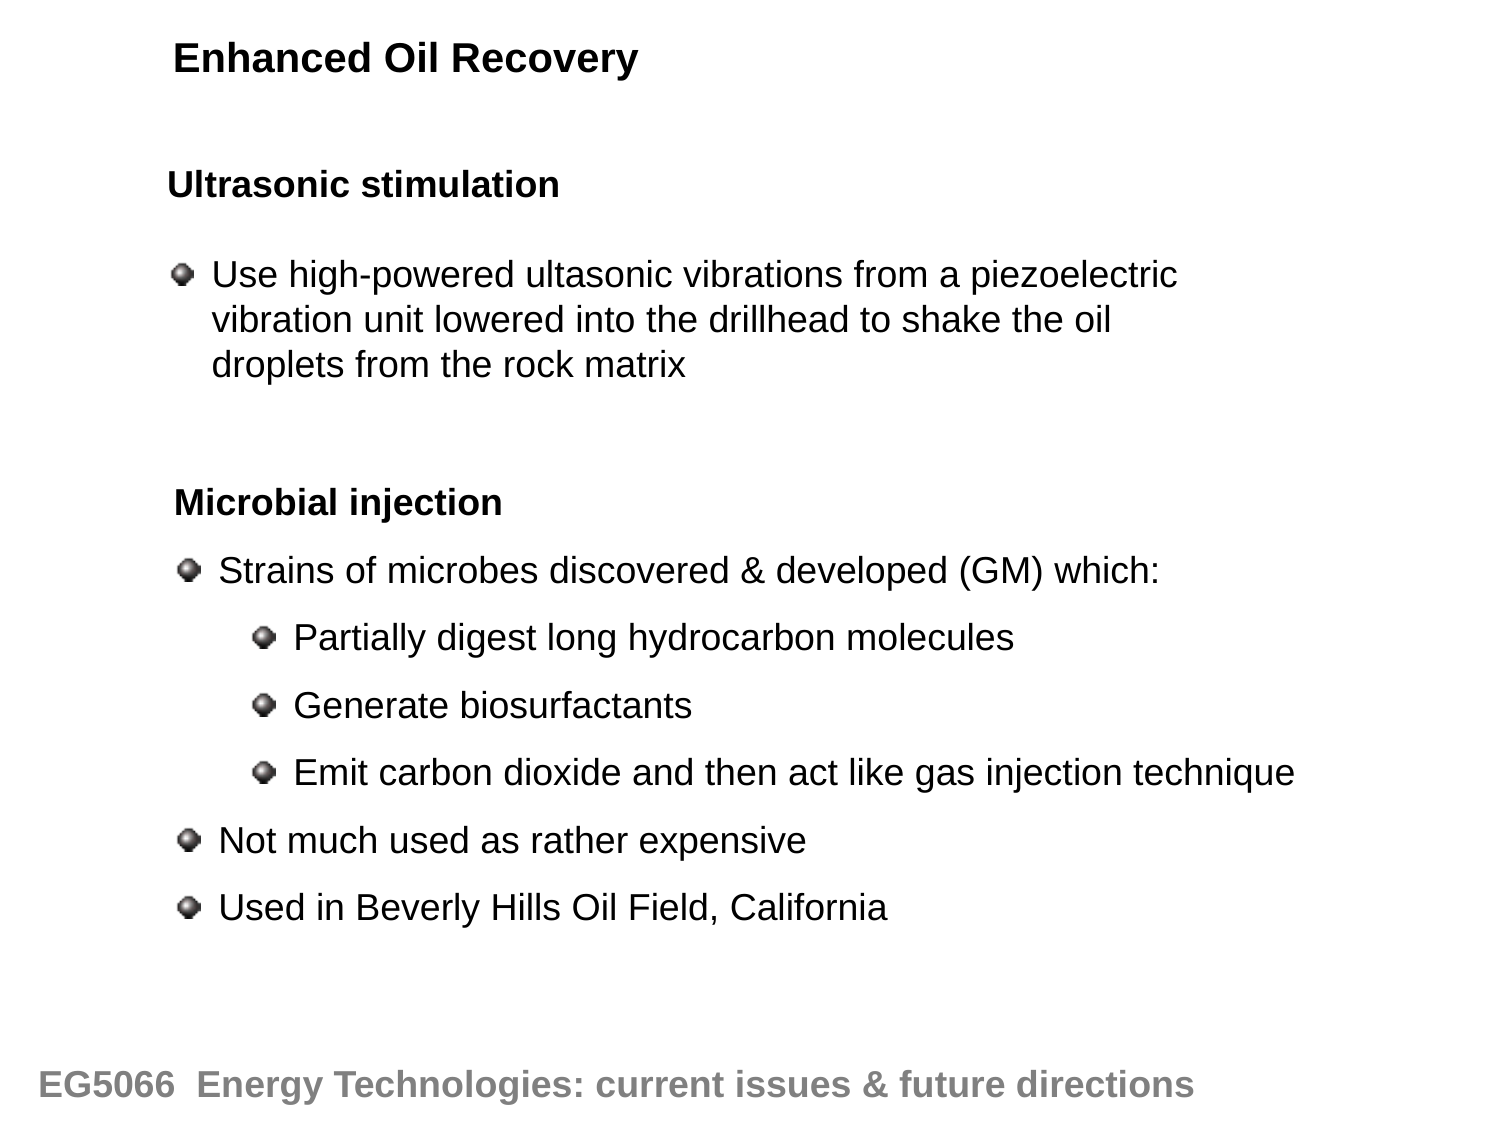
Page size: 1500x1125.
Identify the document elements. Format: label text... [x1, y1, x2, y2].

text_box Ultrasonic stimulation Use high-powered ultasonic vibrations from a piezoelectric vibration unit lowered into the drillhead to shake the oil droplets from the rock matrix [152, 152, 1231, 393]
text_box Enhanced Oil Recovery [158, 23, 666, 89]
picture [173, 824, 201, 852]
picture [173, 554, 201, 582]
picture [248, 689, 276, 717]
picture [248, 622, 276, 649]
text_box EG5066 Energy Technologies: current issues & future directions [23, 1052, 1313, 1113]
picture [173, 892, 201, 919]
text_box Microbial injection Strains of microbes discovered & developed (GM) which: Partially digest long hydrocarbon molecules Generate biosurfactants Emit carbon dioxide and then act like gas injection technique Not much used as rather expensive Used in Beverly Hills Oil Field, California [159, 448, 1311, 936]
picture [248, 757, 276, 784]
picture [167, 259, 194, 286]
